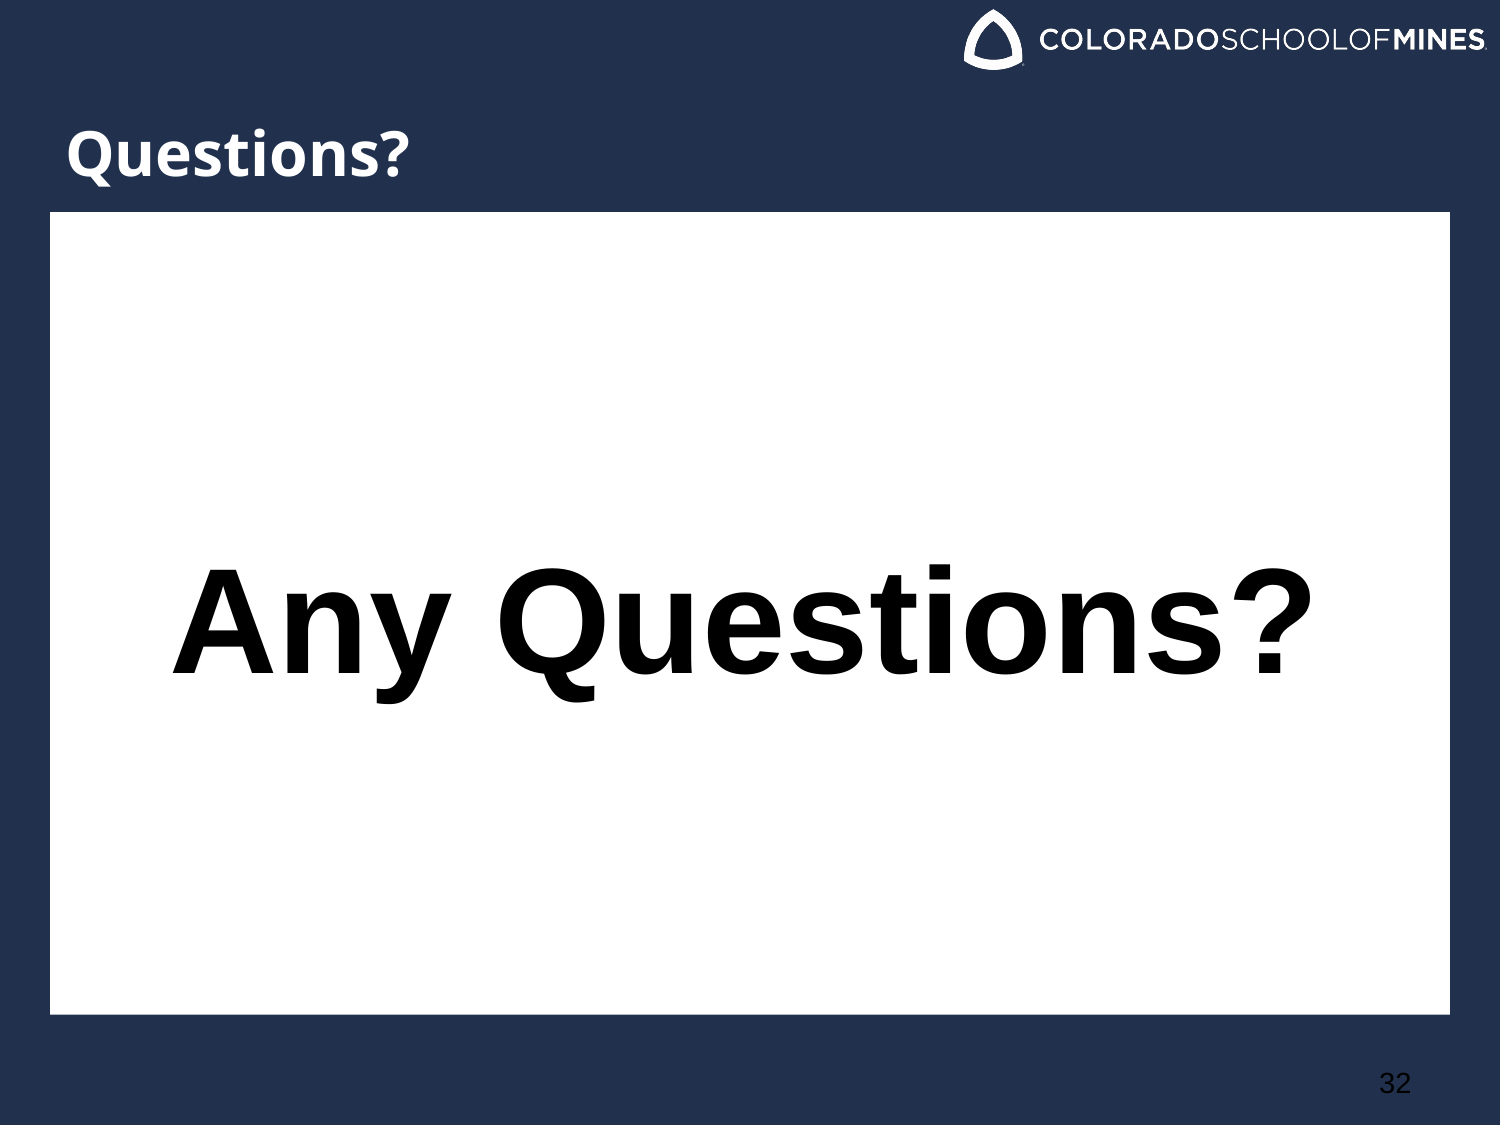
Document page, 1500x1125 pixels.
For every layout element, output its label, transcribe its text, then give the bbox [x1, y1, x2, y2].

list Any Questions? [50, 213, 1450, 1015]
title Questions? [50, 89, 1450, 213]
slide_number ‹#› [1364, 1056, 1483, 1107]
picture [964, 9, 1487, 70]
